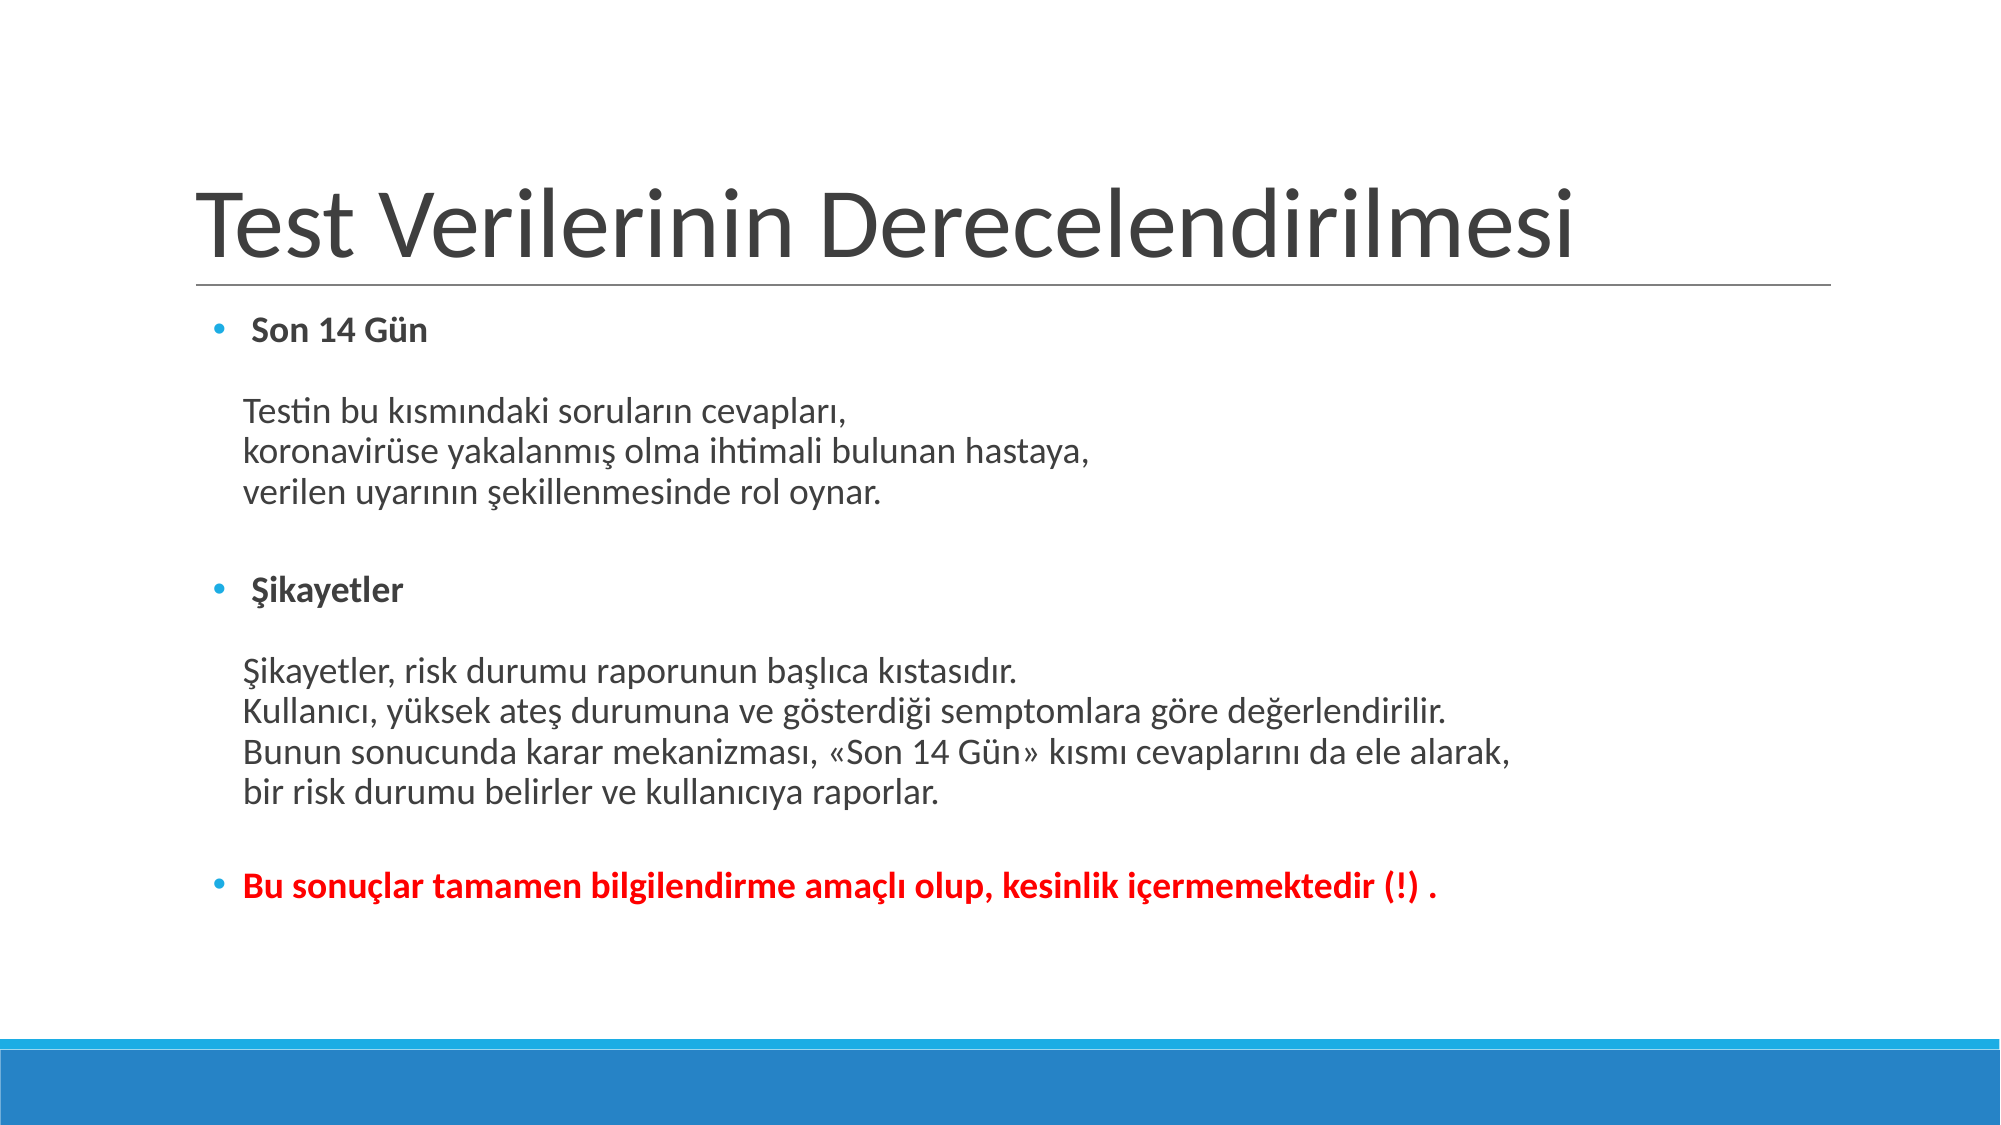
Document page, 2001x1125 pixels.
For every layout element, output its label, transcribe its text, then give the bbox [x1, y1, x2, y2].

list Son 14 Gün Testin bu kısmındaki soruların cevapları, koronavirüse yakalanmış olma ihtimali bulunan hastaya, verilen uyarının şekillenmesinde rol oynar. Şikayetler Şikayetler, risk durumu raporunun başlıca kıstasıdır. Kullanıcı, yüksek ateş durumuna ve gösterdiği semptomlara göre değerlendirilir. Bunun sonucunda karar mekanizması, «Son 14 Gün» kısmı cevaplarını da ele alarak, bir risk durumu belirler ve kullanıcıya raporlar. Bu sonuçlar tamamen bilgilendirme amaçlı olup, kesinlik içermemektedir (!) . [180, 302, 1830, 963]
title Test Verilerinin Derecelendirilmesi [180, 47, 1830, 285]
